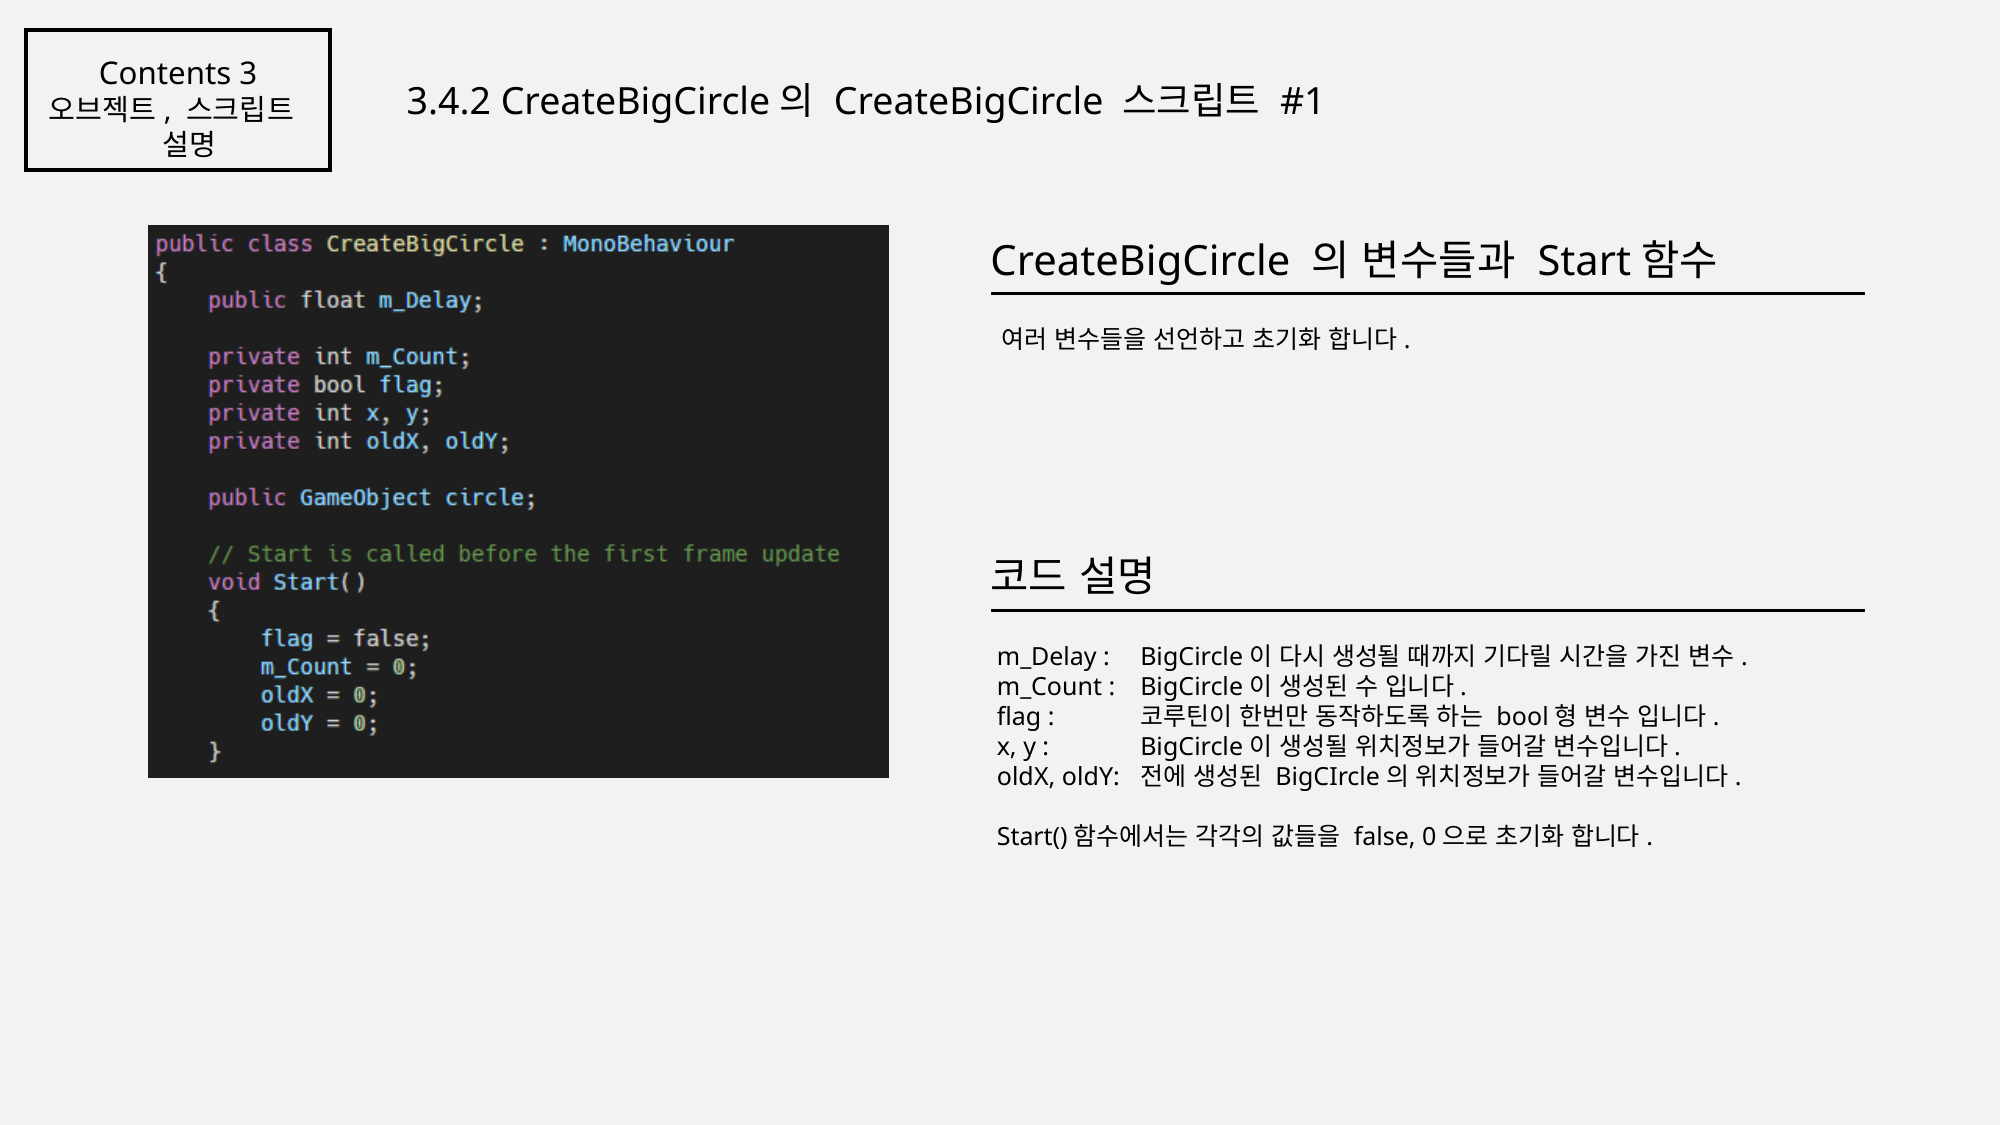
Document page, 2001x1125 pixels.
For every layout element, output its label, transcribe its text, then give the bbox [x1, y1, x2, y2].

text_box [975, 542, 1882, 861]
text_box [975, 225, 1882, 362]
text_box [26, 29, 330, 171]
picture [148, 225, 889, 778]
text_box 3.4.2 CreateBigCircle의 CreateBigCircle 스크립트 #1 [391, 69, 1539, 129]
